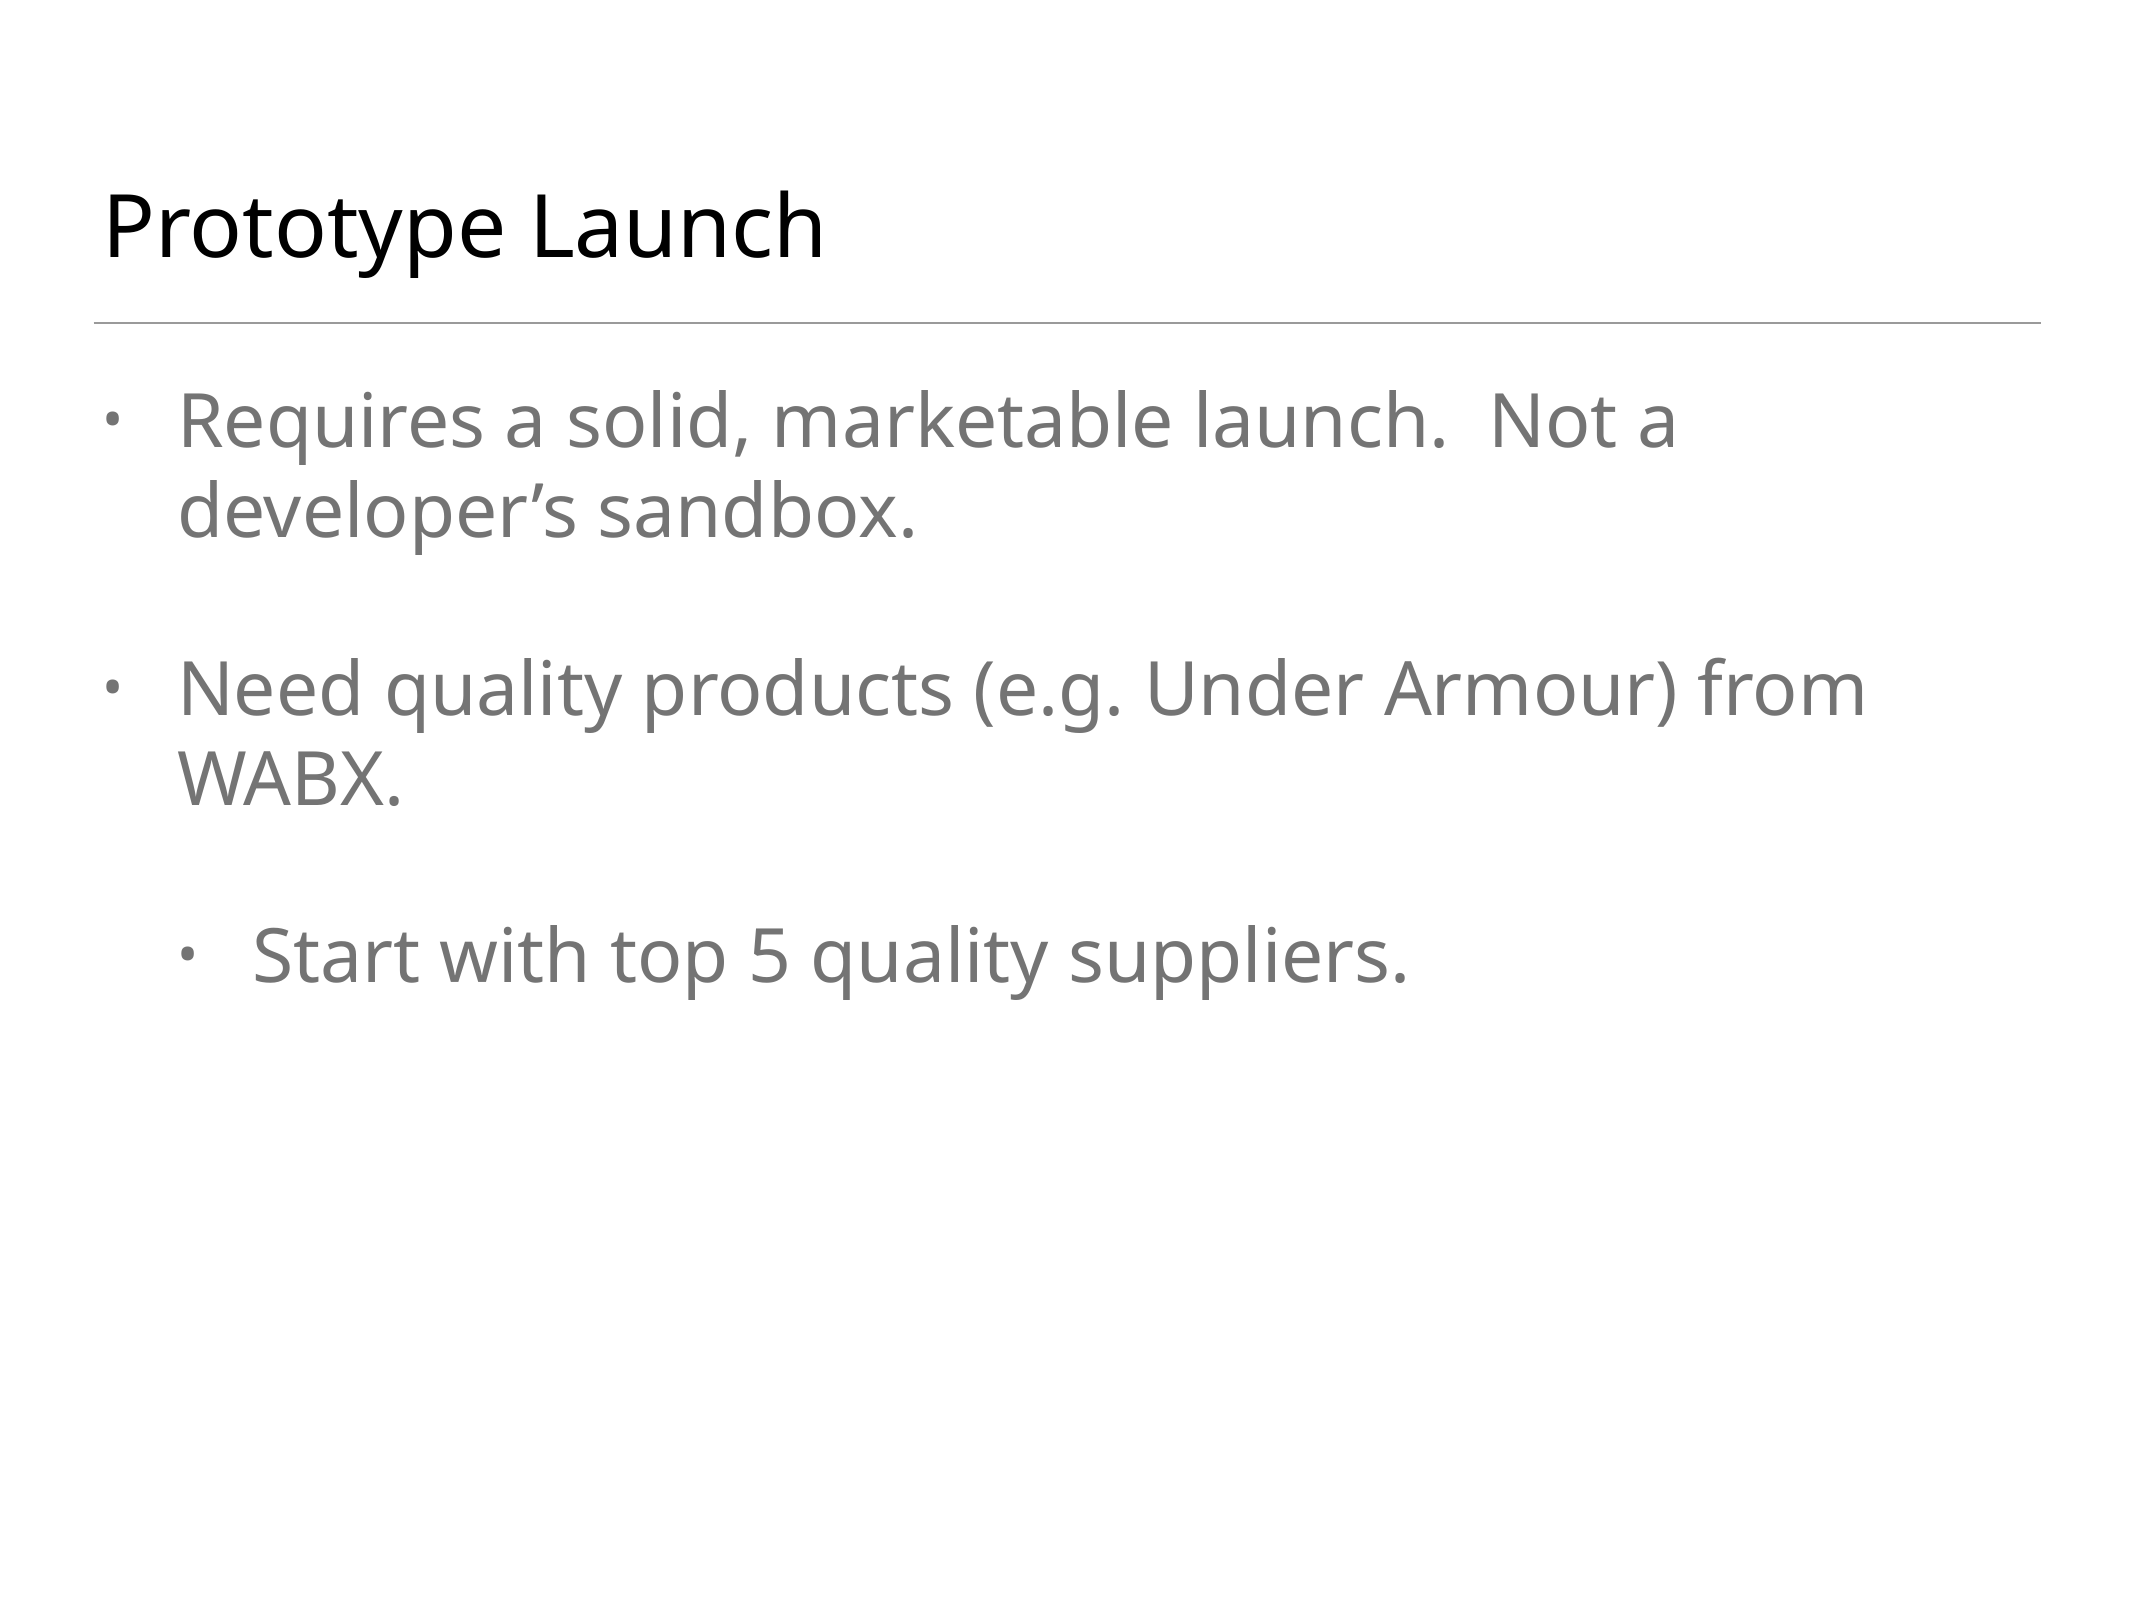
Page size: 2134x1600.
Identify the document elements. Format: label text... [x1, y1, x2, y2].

title Prototype Launch [93, 53, 2041, 284]
list Requires a solid, marketable launch. Not a developer’s sandbox. Need quality products (e.g. Under Armour) from WABX. Start with top 5 quality suppliers. [93, 364, 2041, 1459]
